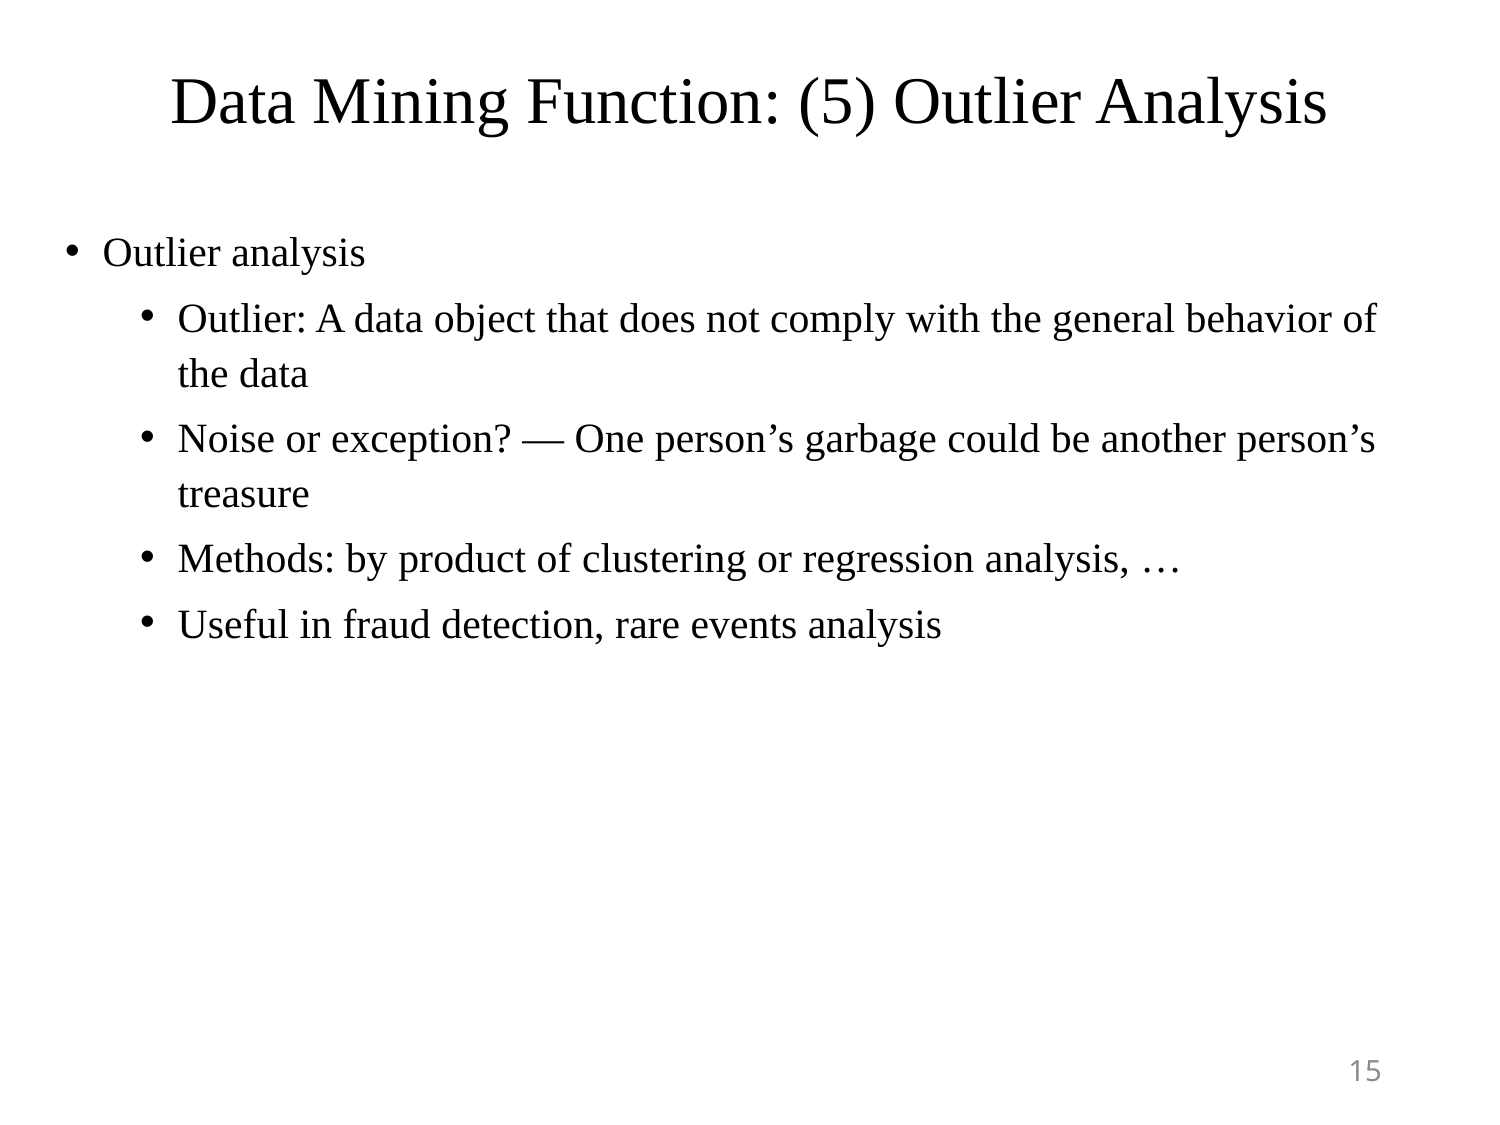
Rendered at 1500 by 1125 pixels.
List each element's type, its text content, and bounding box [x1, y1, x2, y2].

slide_number 15 [1059, 1075, 1397, 1103]
list Outlier analysis Outlier: A data object that does not comply with the general behavior of the data Noise or exception? ― One person’s garbage could be another person’s treasure Methods: by product of clustering or regression analysis, … Useful in fraud detection, rare events analysis [50, 212, 1450, 1075]
title Data Mining Function: (5) Outlier Analysis [155, 50, 1475, 155]
